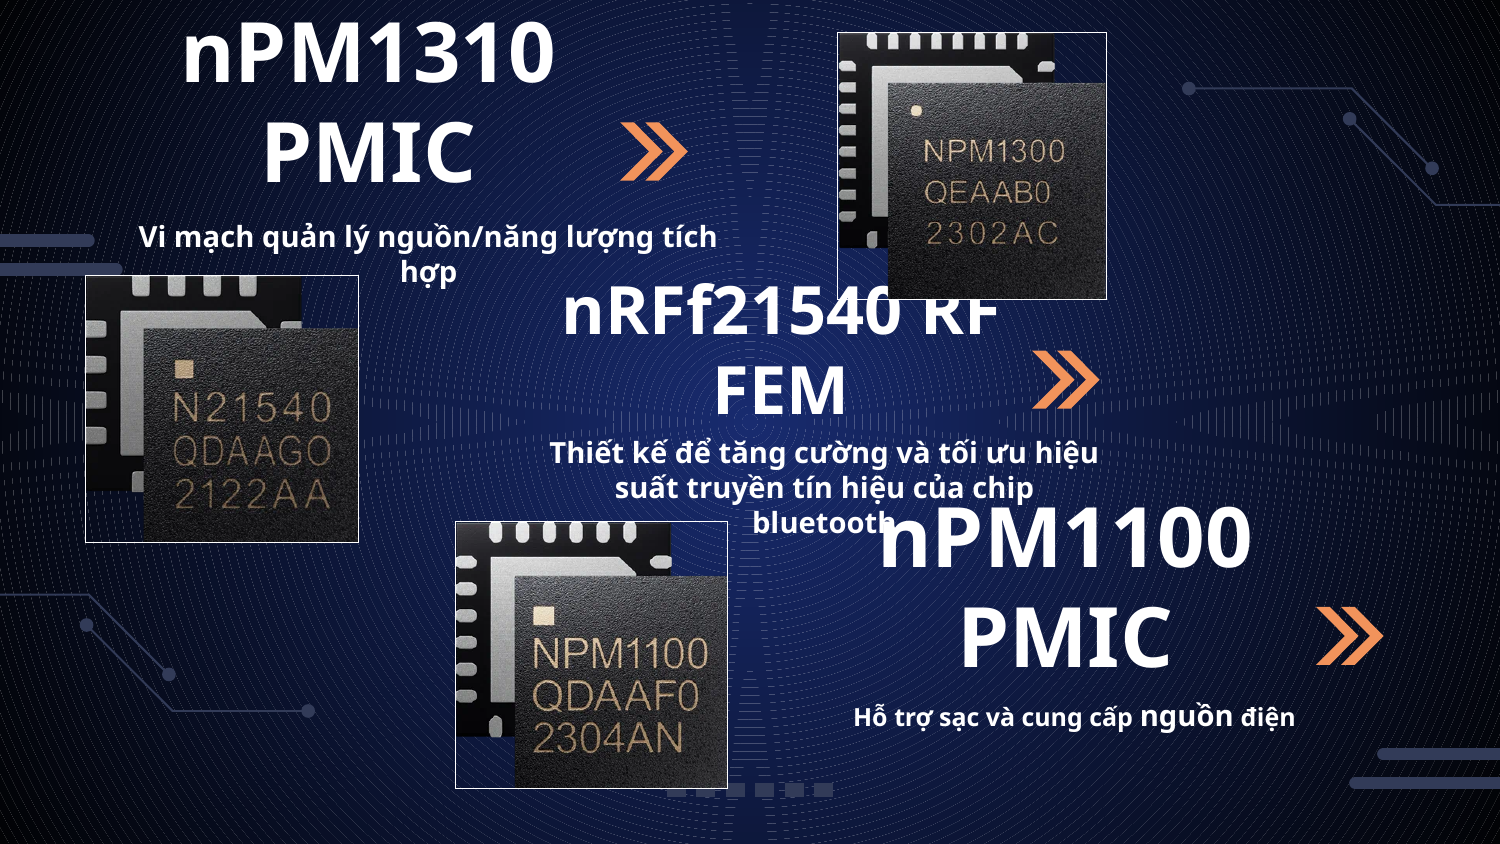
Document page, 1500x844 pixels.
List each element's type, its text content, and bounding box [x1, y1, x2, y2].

picture [836, 31, 1107, 300]
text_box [1031, 350, 1100, 410]
title nPM1310 PMIC [116, 88, 620, 203]
subtitle Vi mạch quản lý nguồn/năng lượng tích hợp [116, 203, 741, 271]
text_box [619, 122, 689, 181]
picture [85, 274, 359, 543]
subtitle Hỗ trợ sạc và cung cấp nguồn điện [822, 682, 1327, 750]
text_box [1315, 606, 1384, 666]
title nRFf21540 RF FEM [488, 316, 1075, 443]
title nPM1100 PMIC [813, 572, 1317, 700]
subtitle Thiết kế để tăng cường và tối ưu hiệu suất truyền tín hiệu của chip bluetooth [531, 419, 1118, 488]
picture [455, 521, 729, 789]
